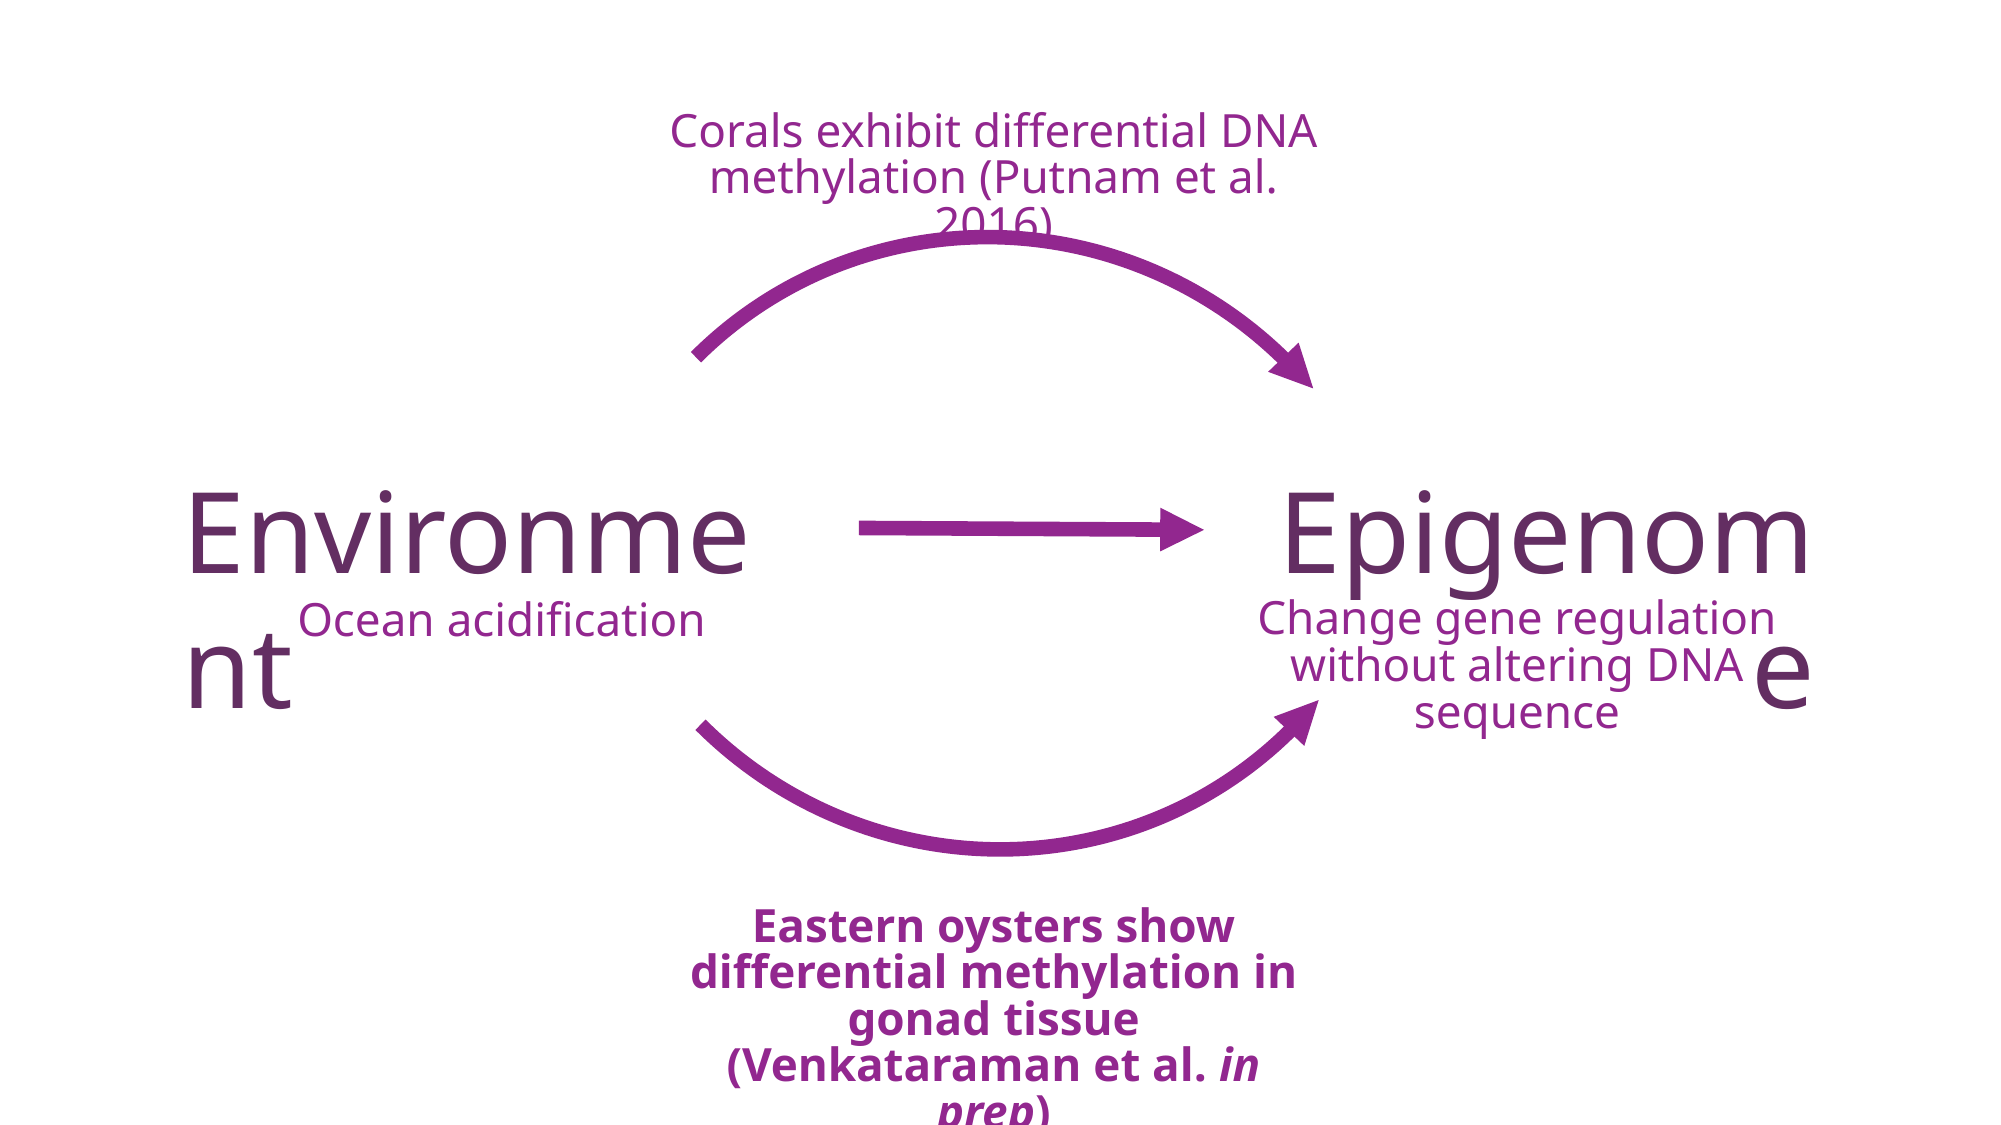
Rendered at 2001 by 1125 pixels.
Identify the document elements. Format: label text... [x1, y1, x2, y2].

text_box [579, 853, 1409, 1077]
text_box Epigenome [1409, 453, 1830, 589]
text_box Environment [168, 454, 579, 739]
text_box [579, 10, 1409, 853]
text_box Change gene regulation without altering DNA sequence [1409, 589, 1842, 745]
text_box Ocean acidification [176, 591, 579, 653]
text_box Eastern oysters show differential methylation in gonad tissue (Venkataraman et al. in prep) [653, 1077, 1334, 1125]
